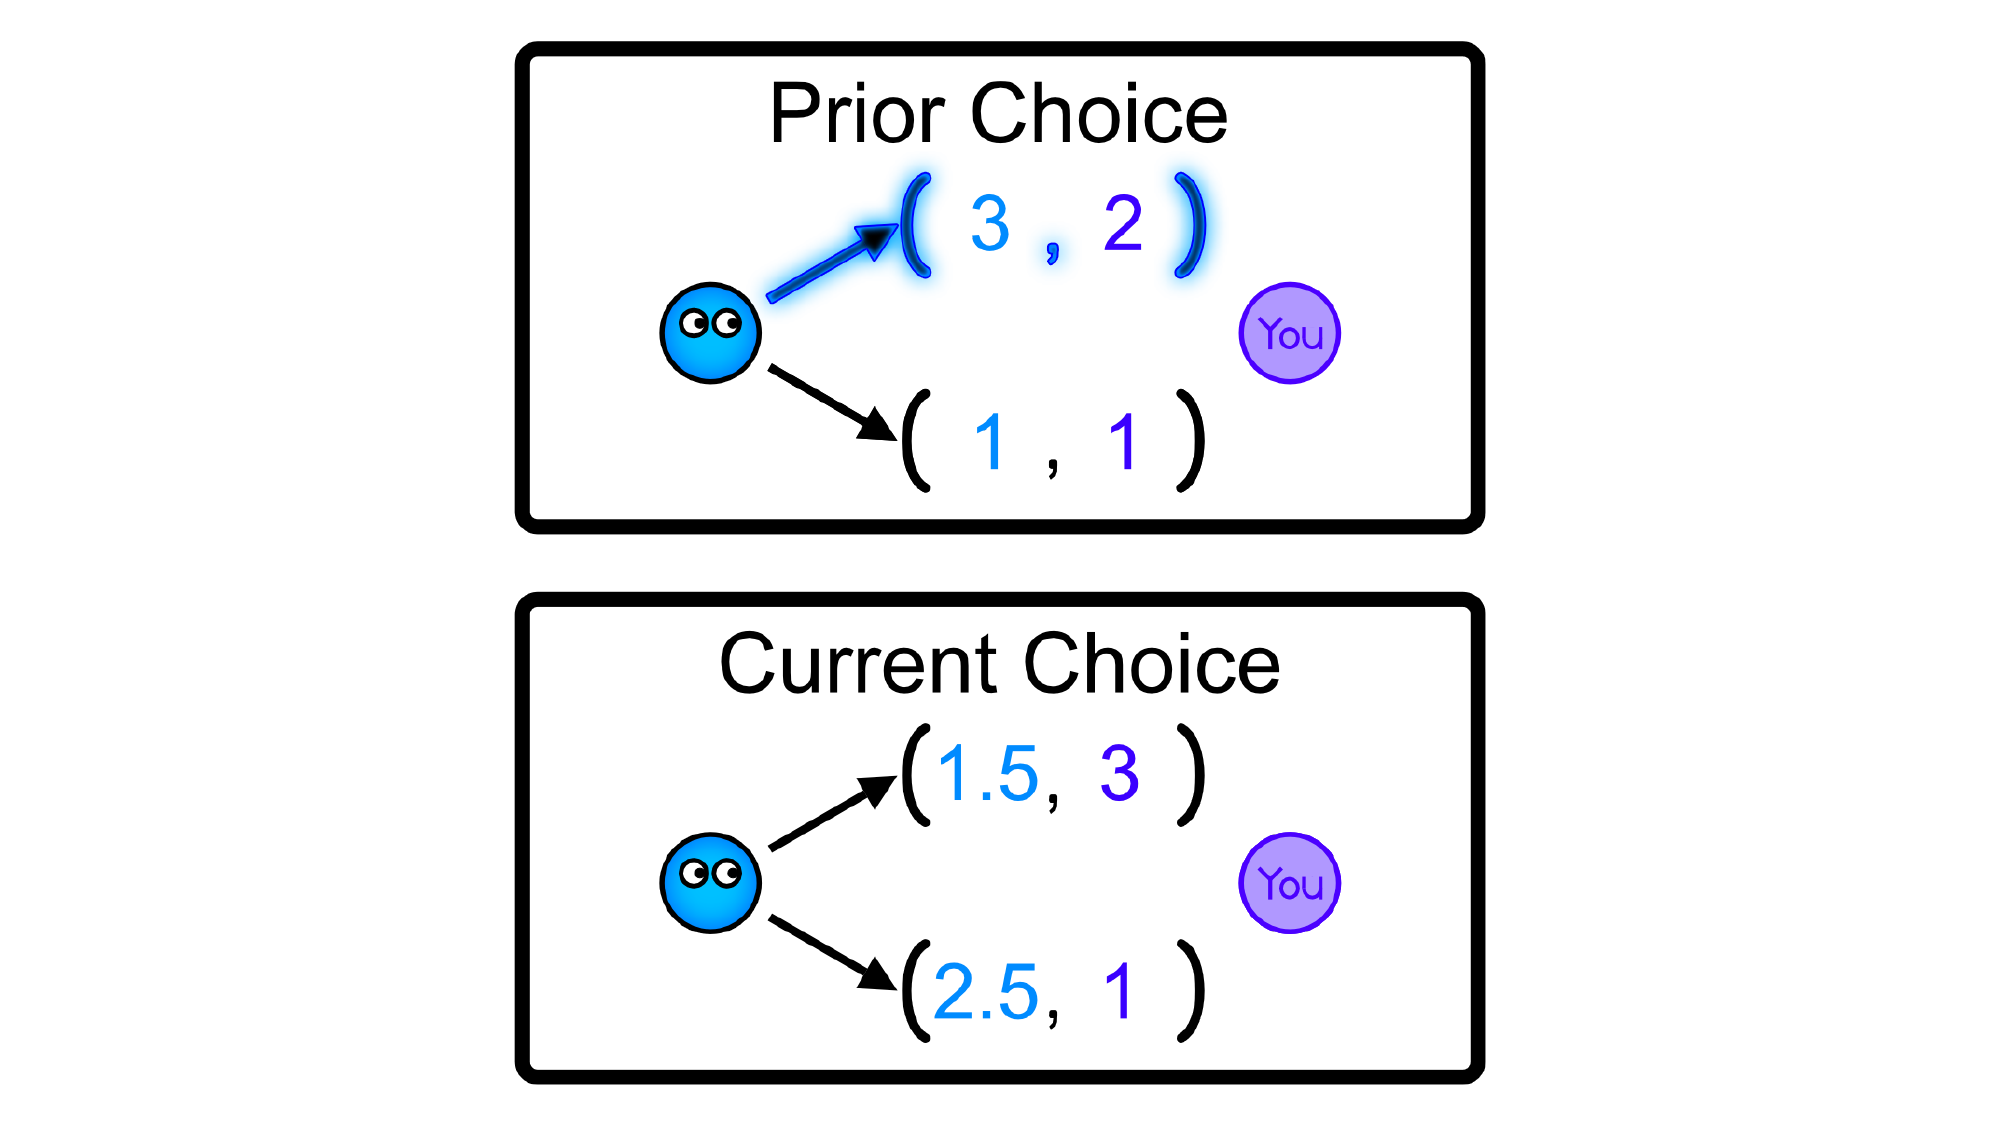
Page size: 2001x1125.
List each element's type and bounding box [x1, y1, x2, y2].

picture [514, 40, 1486, 1085]
